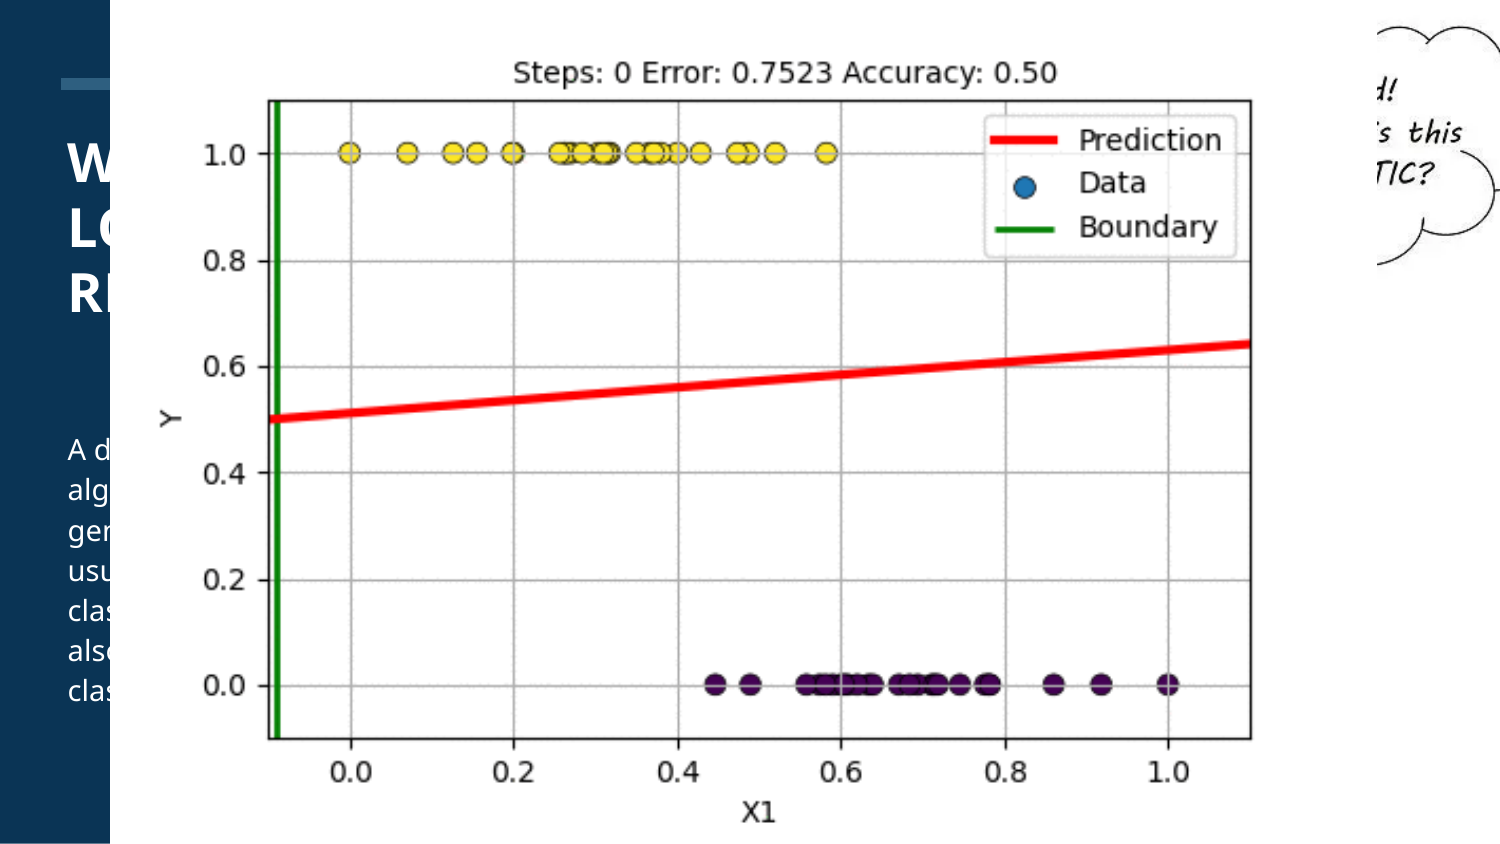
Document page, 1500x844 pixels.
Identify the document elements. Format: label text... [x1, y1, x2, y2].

picture [110, 0, 1500, 844]
list A discriminative classification algorithm that produces a generalized linear model usually used for binary classification (although it can also perform multi-class classification). [52, 411, 105, 729]
title WHAT IS LOGISTIC REGRESSION? [52, 113, 105, 407]
